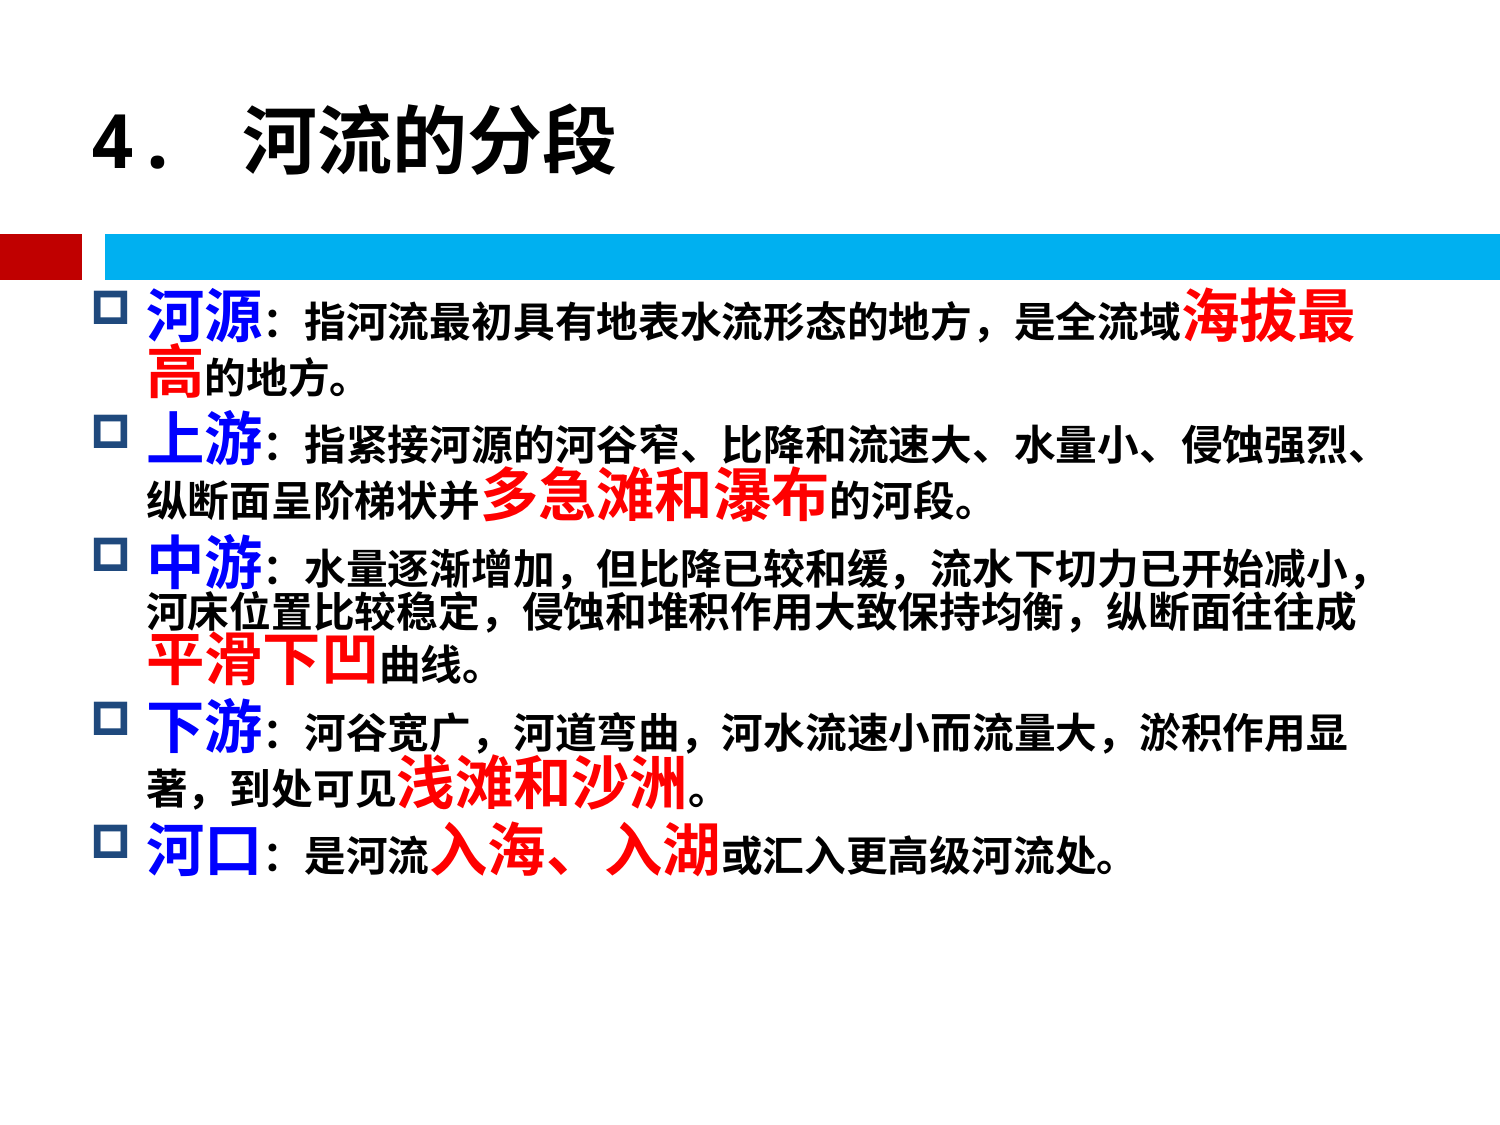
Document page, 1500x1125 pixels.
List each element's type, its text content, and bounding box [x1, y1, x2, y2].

list 河源：指河流最初具有地表水流形态的地方，是全流域海拔最高的地方。 上游：指紧接河源的河谷窄、比降和流速大、水量小、侵蚀强烈、纵断面呈阶梯状并多急滩和瀑布的河段。 中游：水量逐渐增加，但比降已较和缓，流水下切力已开始减小，河床位置比较稳定，侵蚀和堆积作用大致保持均衡，纵断面往往成平滑下凹曲线。 下游：河谷宽广，河道弯曲，河水流速小而流量大，淤积作用显著，到处可见浅滩和沙洲。 河口：是河流入海、入湖或汇入更高级河流处。 [74, 284, 1426, 1028]
title 4. 河流的分段 [74, 44, 1426, 233]
